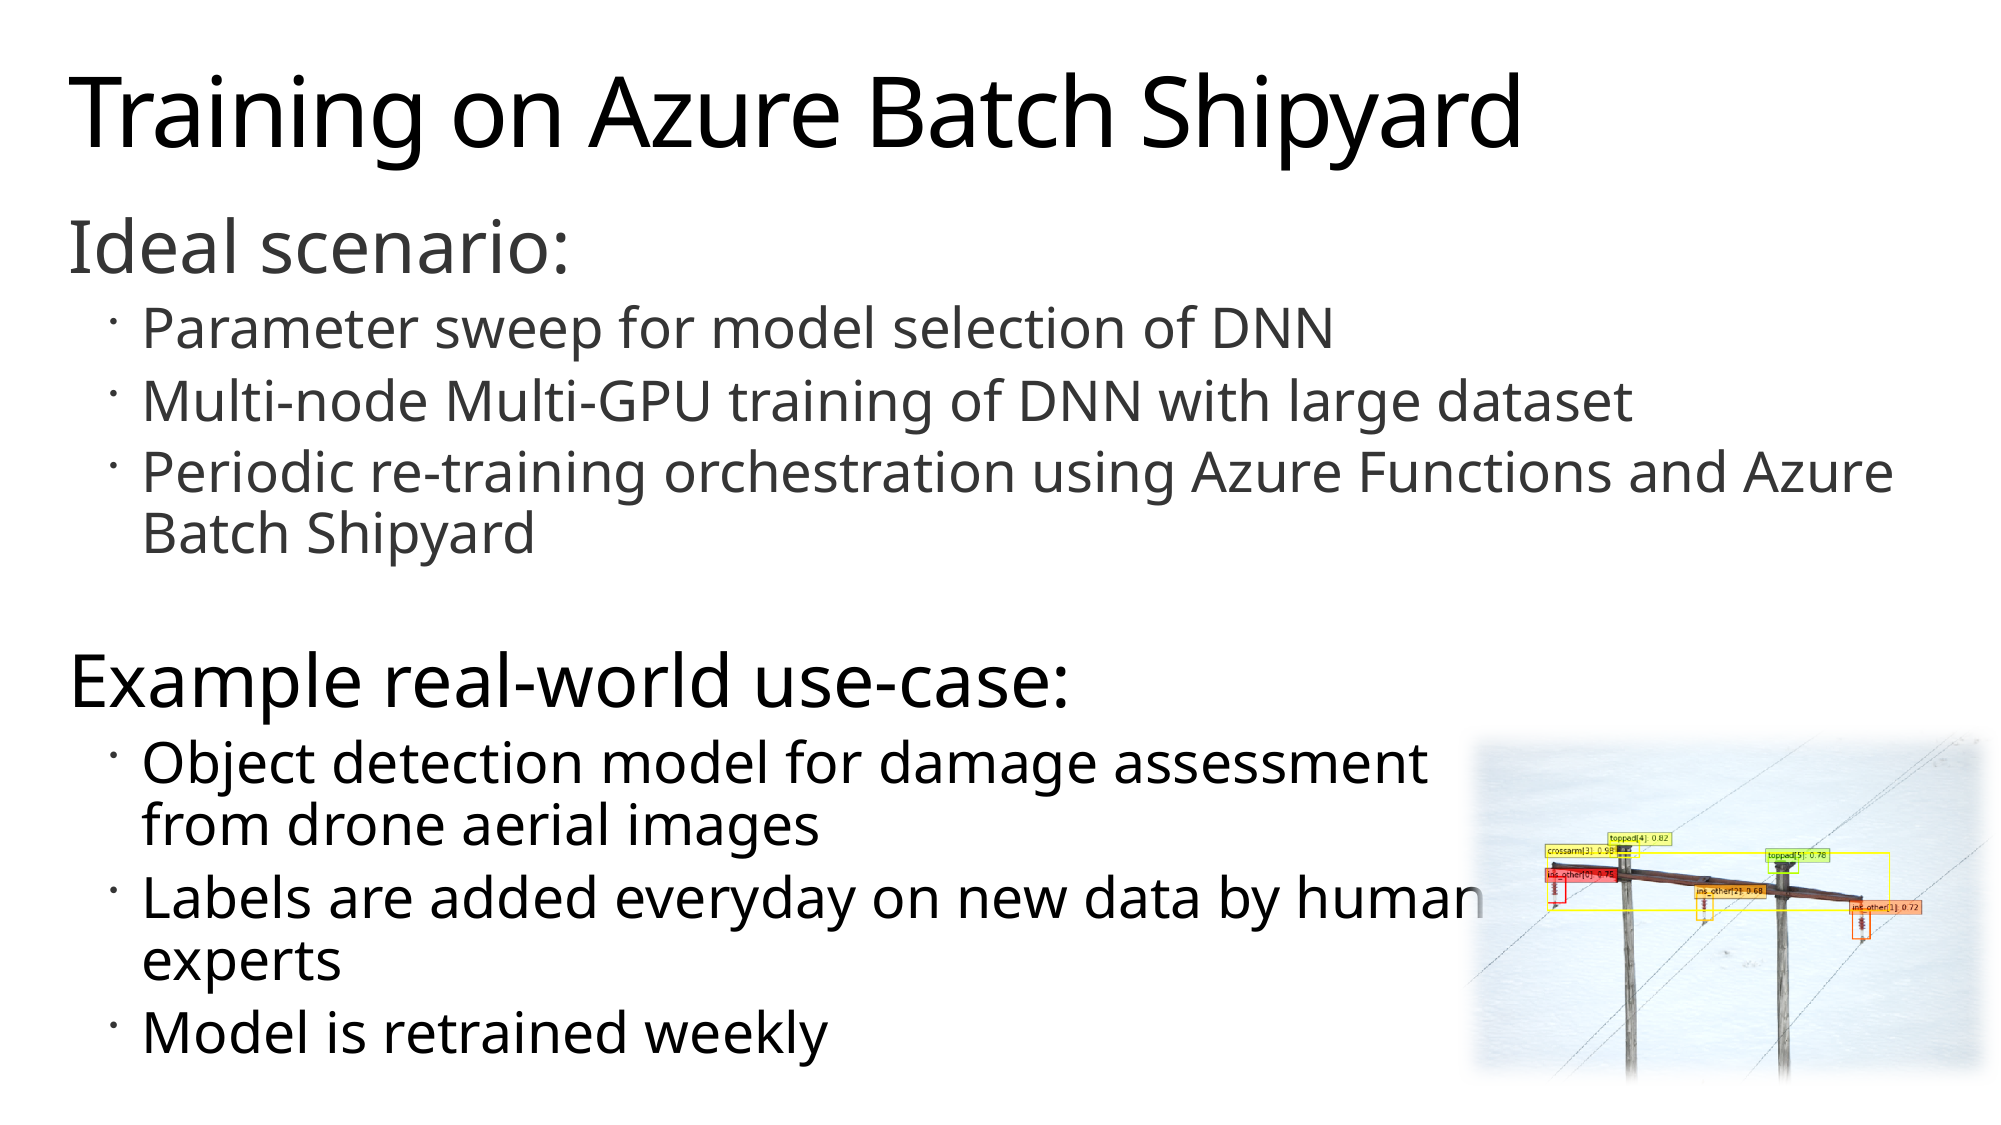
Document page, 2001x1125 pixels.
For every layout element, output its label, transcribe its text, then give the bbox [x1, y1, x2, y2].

title Training on Azure Batch Shipyard [44, 47, 1957, 194]
list Example real-world use-case: Object detection model for damage assessment from drone aerial images Labels are added everyday on new data by human experts Model is retrained weekly [44, 628, 1571, 1125]
text_box Ideal scenario: Parameter sweep for model selection of DNN Multi-node Multi-GPU training of DNN with large dataset Periodic re-training orchestration using Azure Functions and Azure Batch Shipyard [44, 194, 1975, 581]
picture [1457, 724, 2000, 1087]
